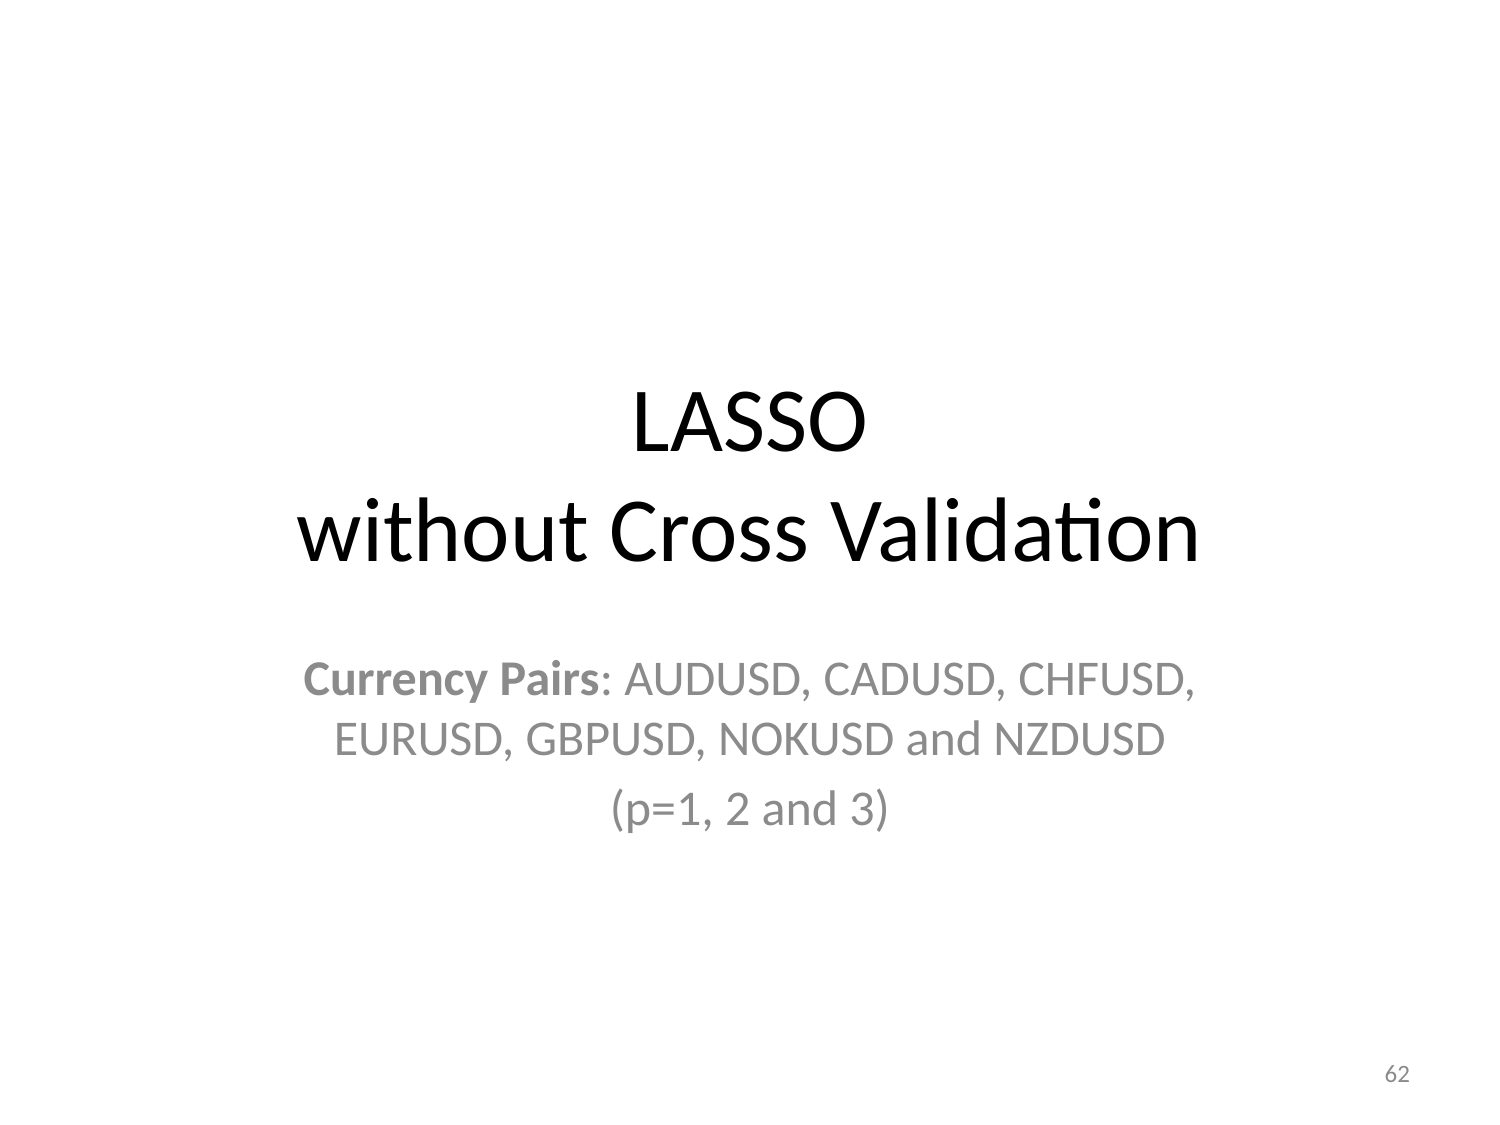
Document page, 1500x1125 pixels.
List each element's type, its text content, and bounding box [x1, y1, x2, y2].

subtitle Currency Pairs: AUDUSD, CADUSD, CHFUSD, EURUSD, GBPUSD, NOKUSD and NZDUSD (p=1, 2 and 3) [225, 637, 1275, 925]
title LASSO without Cross Validation [112, 349, 1388, 591]
slide_number 62 [1074, 1042, 1425, 1103]
